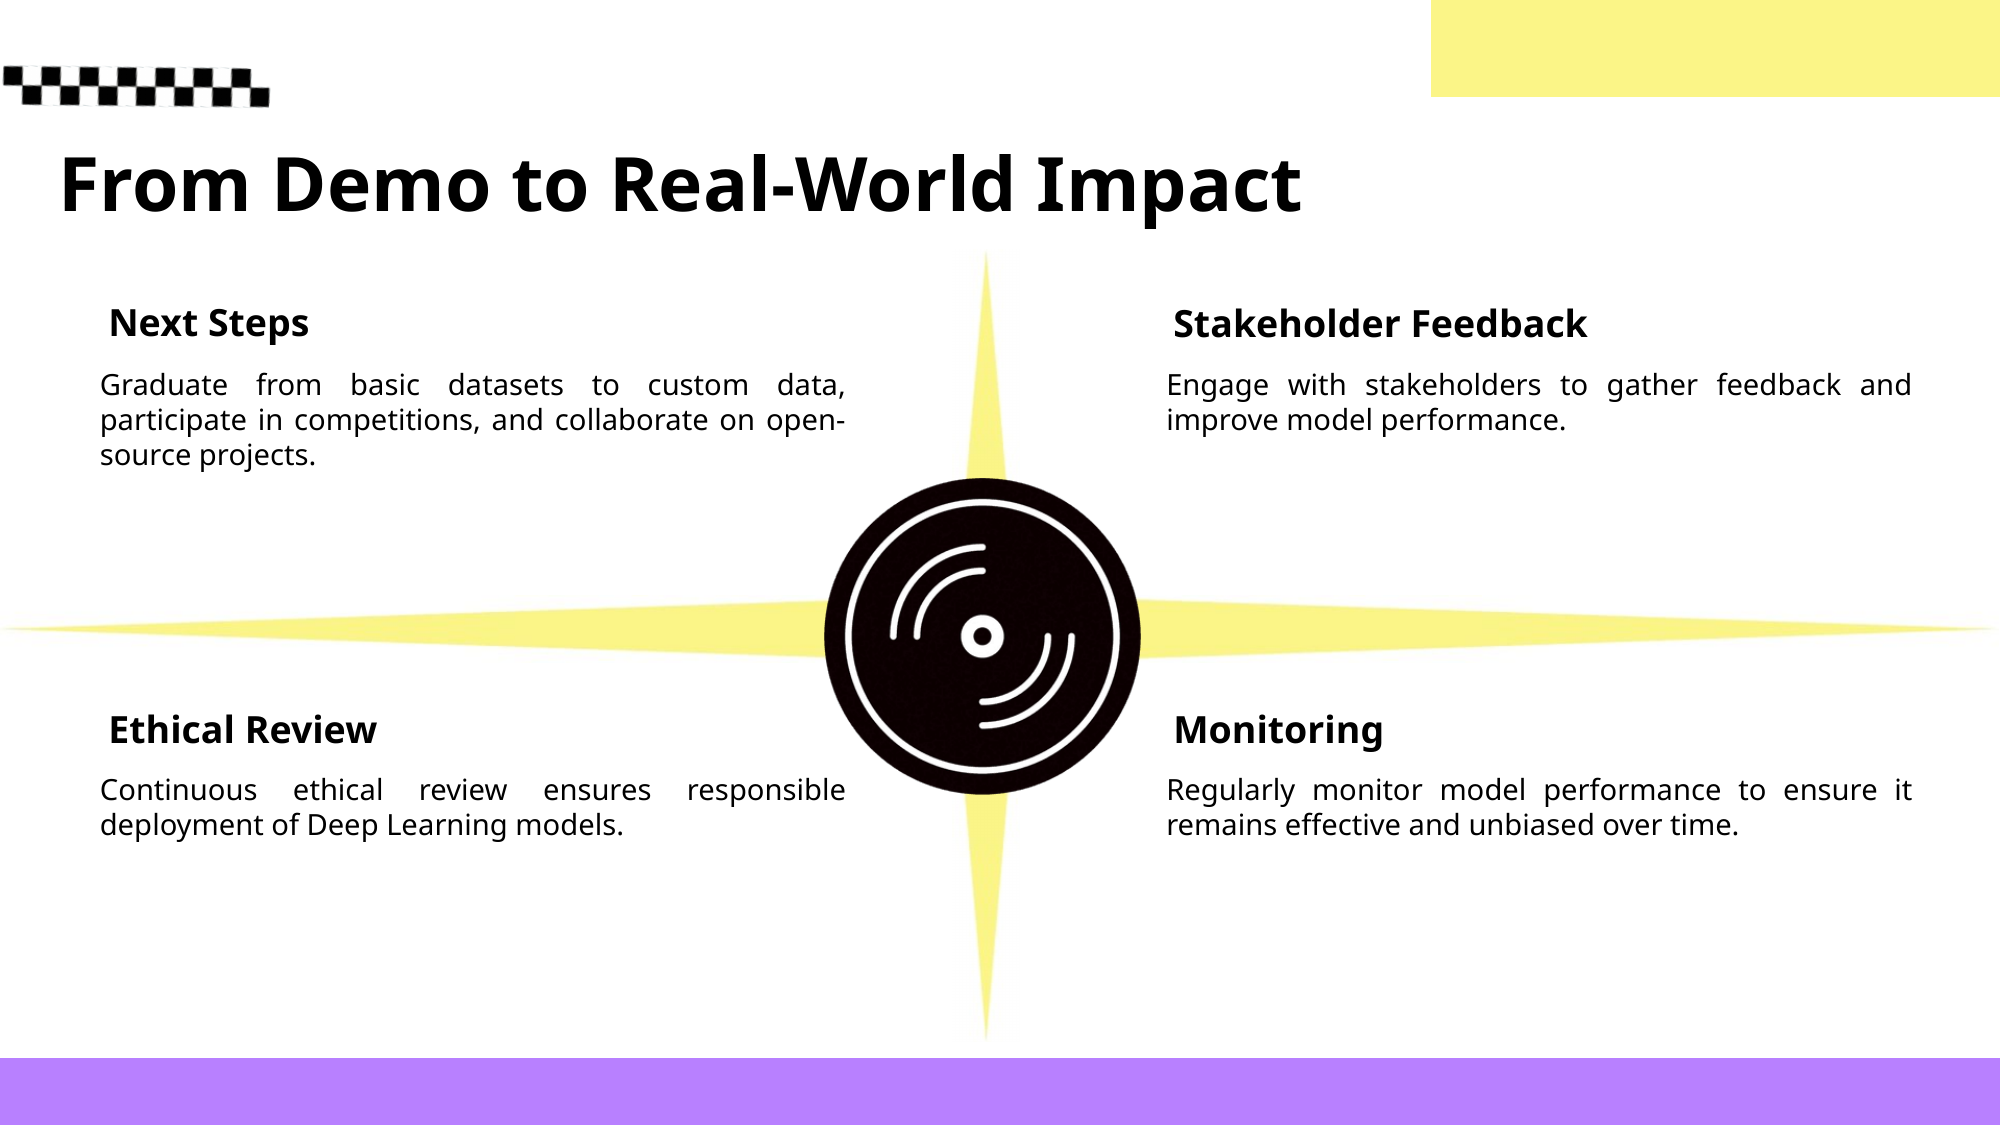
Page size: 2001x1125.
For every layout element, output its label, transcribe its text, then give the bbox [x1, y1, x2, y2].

text_box From Demo to Real-World Impact [43, 129, 1507, 267]
text_box Engage with stakeholders to gather feedback and improve model performance. [1151, 358, 1929, 444]
text_box Ethical Review [108, 706, 724, 752]
text_box Next Steps [108, 299, 724, 345]
text_box Stakeholder Feedback [1173, 300, 1789, 346]
picture [0, 0, 273, 221]
picture [0, 1058, 2000, 1125]
text_box Regularly monitor model performance to ensure it remains effective and unbiased over time. [1151, 764, 1929, 849]
text_box Graduate from basic datasets to custom data, participate in competitions, and collaborate on open-source projects. [84, 358, 862, 479]
text_box Monitoring [1173, 705, 1789, 751]
text_box Continuous ethical review ensures responsible deployment of Deep Learning models. [84, 764, 862, 849]
picture [1431, 0, 2000, 98]
picture [0, 267, 1999, 1041]
